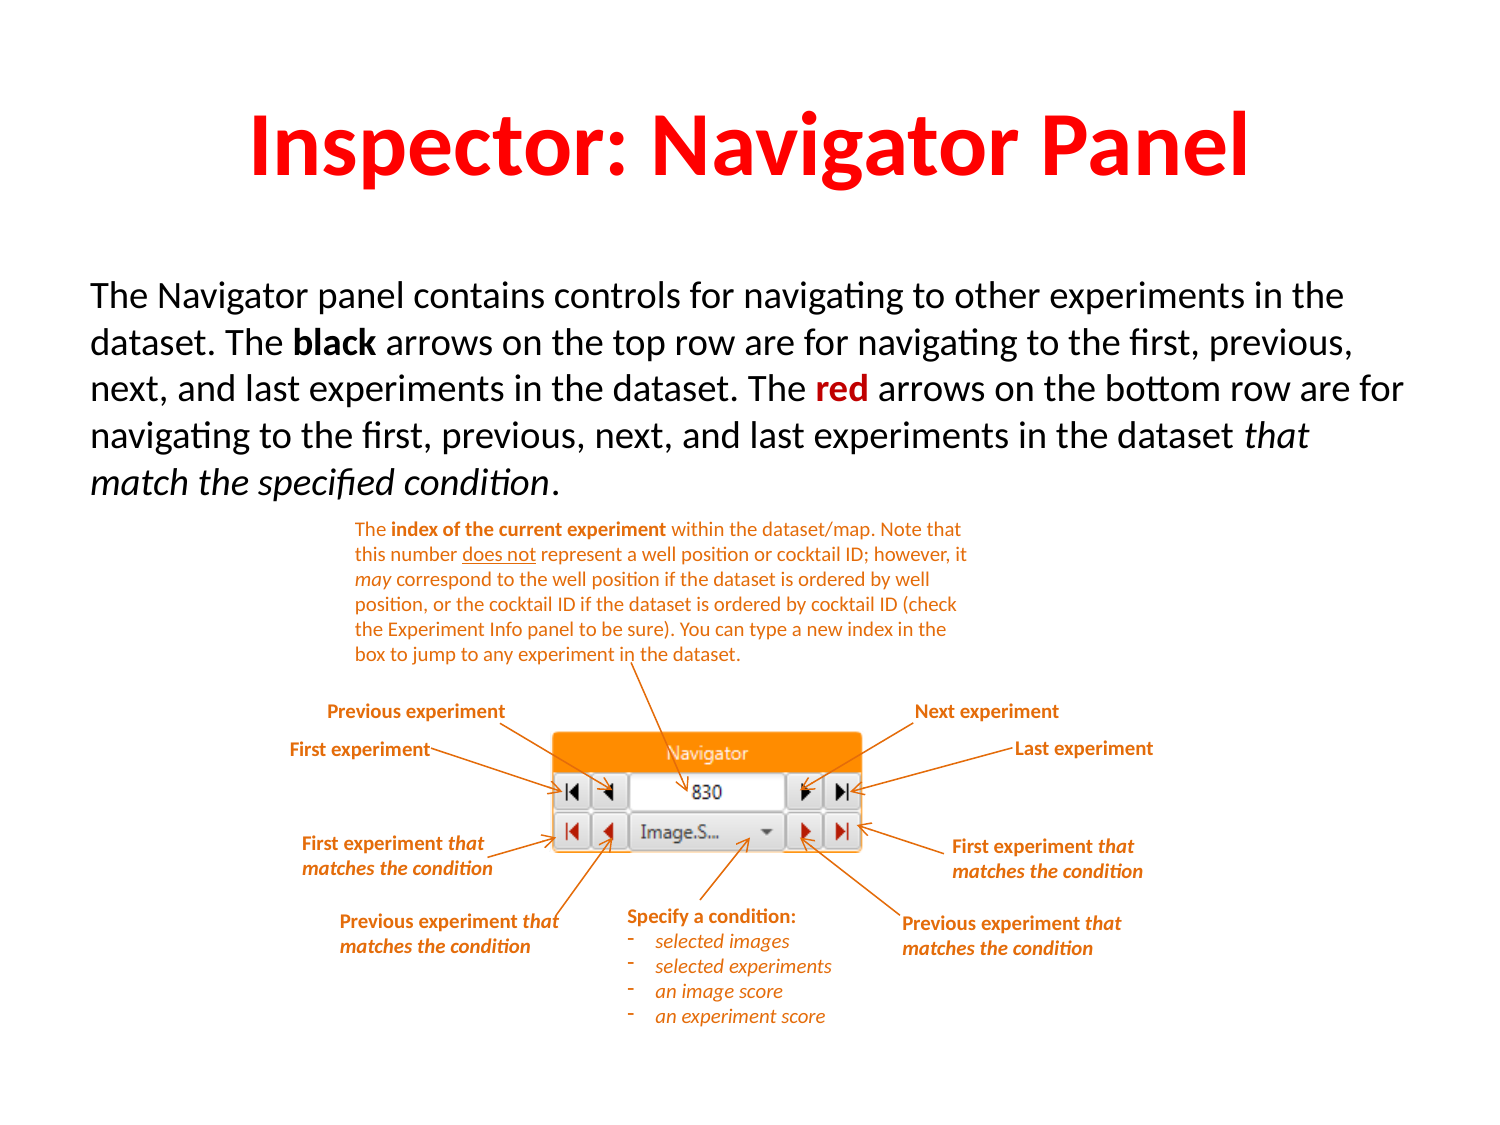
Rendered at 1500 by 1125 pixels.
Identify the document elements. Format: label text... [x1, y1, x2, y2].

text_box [499, 723, 613, 791]
text_box Previous experiment that matches the condition [324, 899, 588, 965]
text_box Last experiment [1000, 727, 1176, 768]
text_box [849, 747, 1013, 793]
text_box First experiment [275, 727, 463, 768]
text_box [856, 824, 945, 854]
text_box The index of the current experiment within the dataset/map. Note that this number does not represent a well position or cocktail ID; however, it may correspond to the well position if the dataset is ordered by well position, or the cocktail ID if the dataset is ordered by cocktail ID (check the Experiment Info panel to be sure). You can type a new index in the box to jump to any experiment in the dataset. [340, 508, 984, 673]
text_box First experiment that matches the condition [287, 822, 513, 888]
picture [549, 730, 866, 853]
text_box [430, 747, 494, 793]
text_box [630, 662, 688, 793]
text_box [799, 837, 901, 916]
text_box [799, 722, 914, 791]
text_box Previous experiment [312, 690, 525, 731]
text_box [555, 837, 613, 916]
text_box Previous experiment that matches the condition [887, 902, 1150, 968]
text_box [699, 837, 751, 901]
title Inspector: Navigator Panel [75, 45, 1425, 233]
text_box First experiment that matches the condition [937, 824, 1163, 890]
text_box Next experiment [900, 690, 1088, 730]
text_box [487, 837, 553, 858]
text_box Specify a condition: selected images selected experiments an image score an experiment score [612, 895, 875, 1035]
list The Navigator panel contains controls for navigating to other experiments in the dataset. The black arrows on the top row are for navigating to the first, previous, next, and last experiments in the dataset. The red arrows on the bottom row are for navigating to the first, previous, next, and last experiments in the dataset that match the specified condition. [75, 262, 1425, 513]
